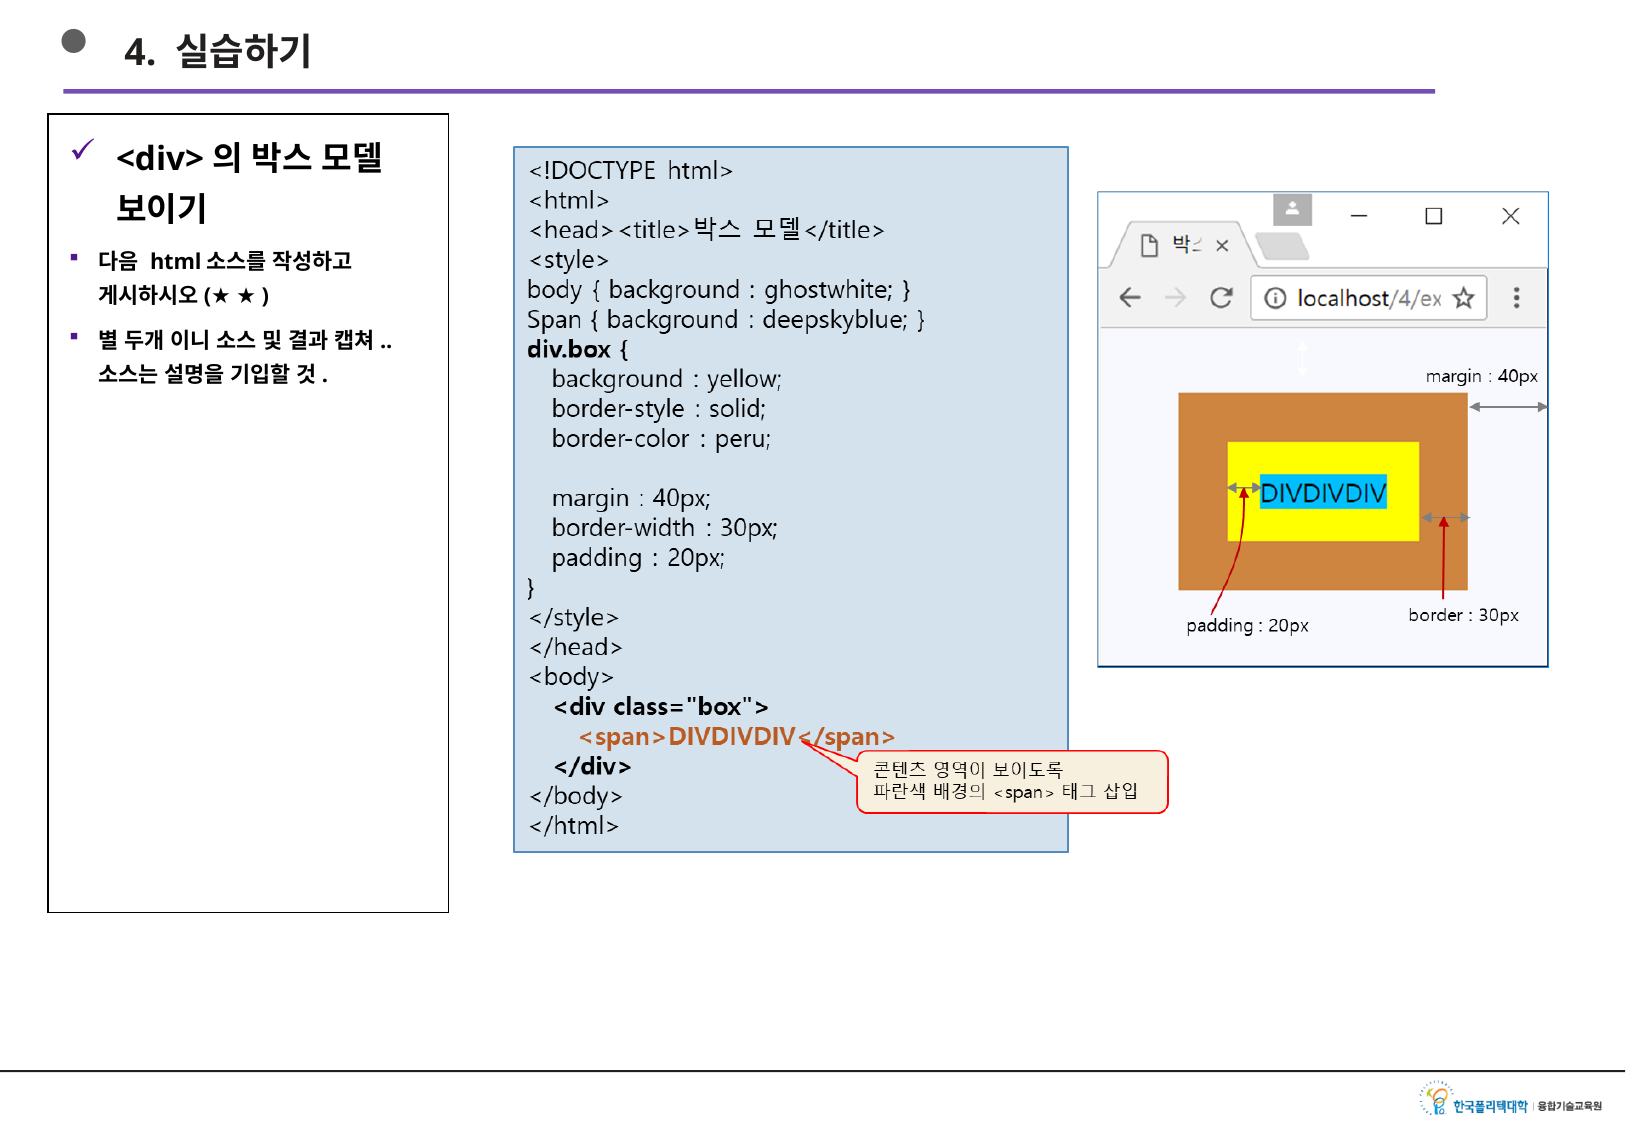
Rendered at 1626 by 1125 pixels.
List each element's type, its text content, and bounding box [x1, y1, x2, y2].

text_box 4. 실습하기 [109, 20, 943, 93]
picture [511, 146, 1559, 854]
text_box <div>의 박스 모델 보이기 다음 html소스를 작성하고 게시하시오(★ ★ ) 별 두개 이니 소스 및 결과 캡쳐.. 소스는 설명을 기입할 것. [47, 114, 449, 913]
picture [1415, 1076, 1604, 1118]
